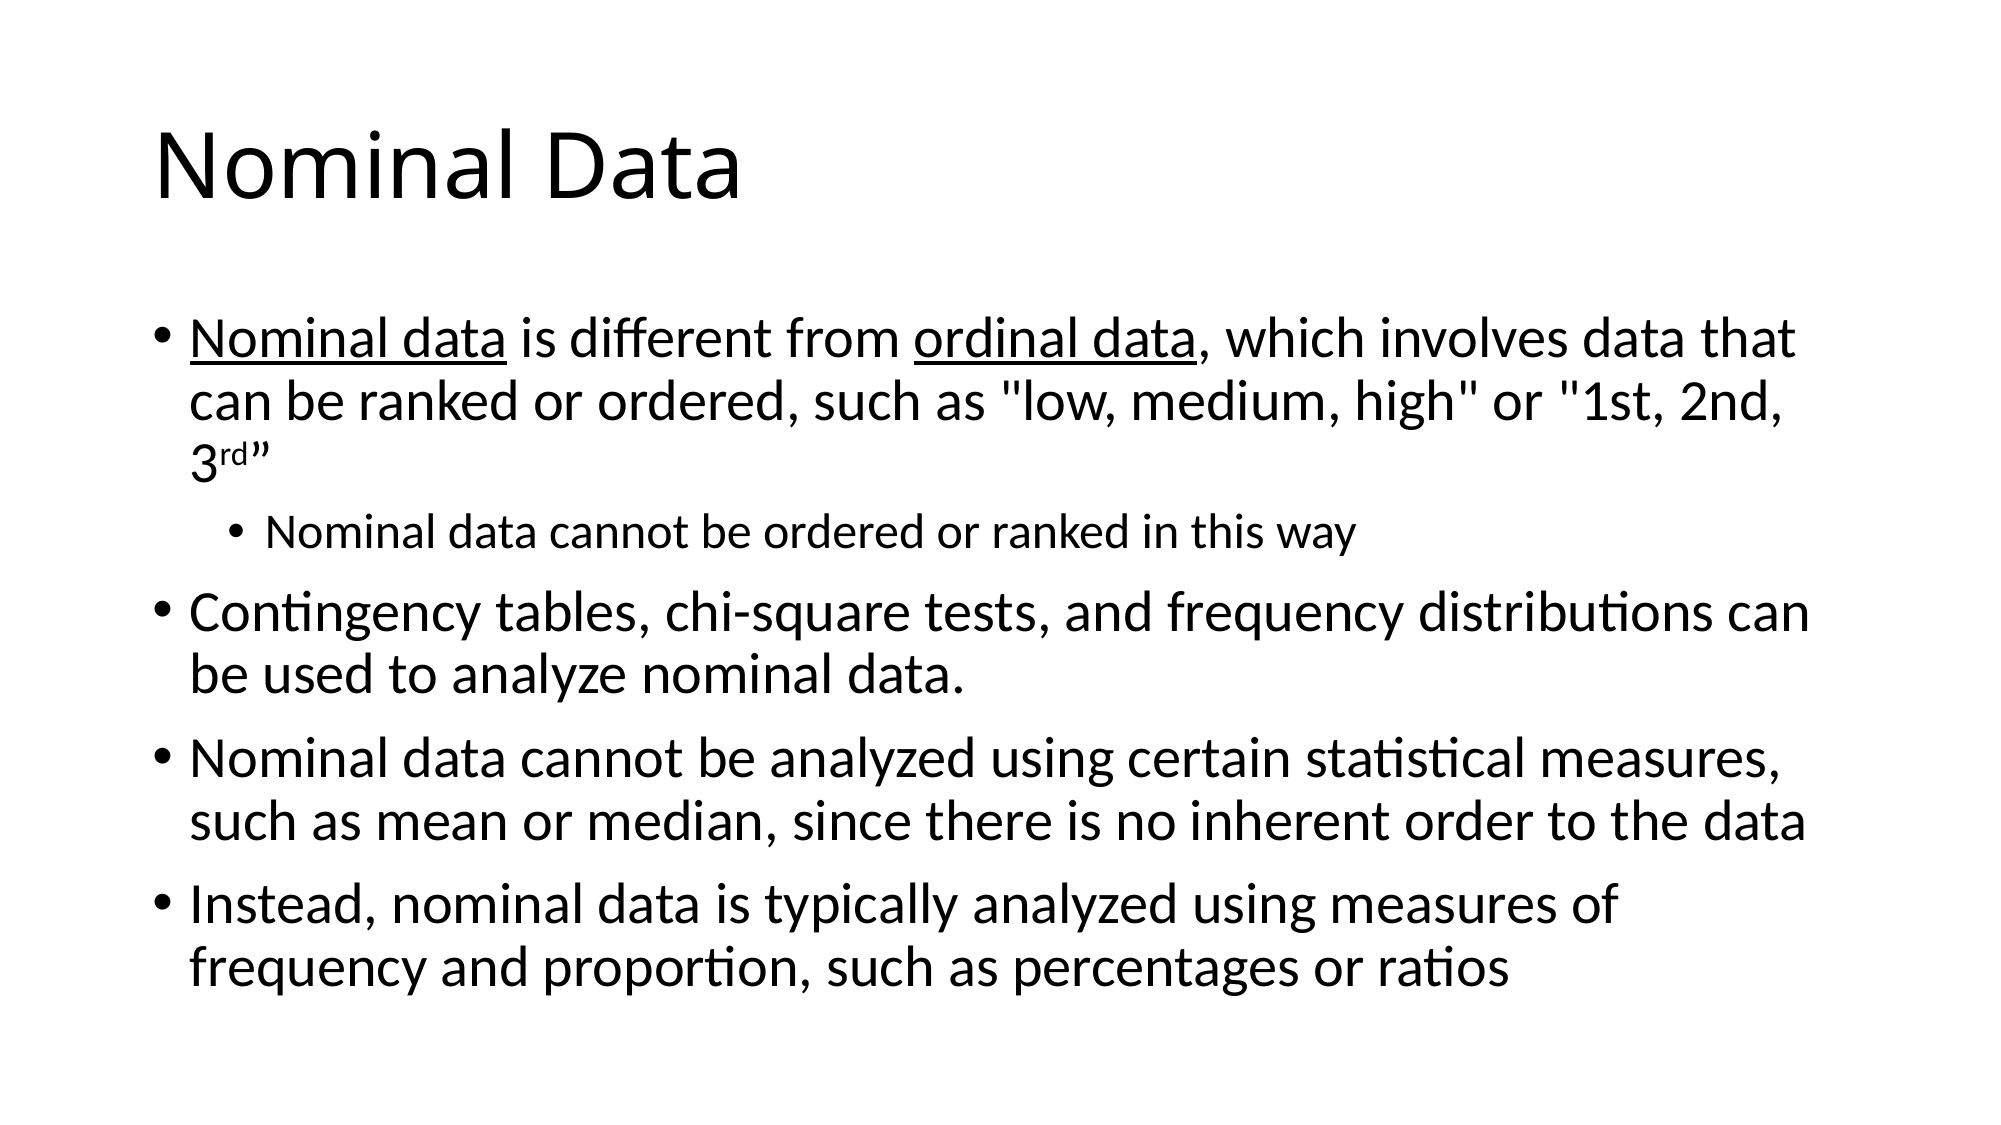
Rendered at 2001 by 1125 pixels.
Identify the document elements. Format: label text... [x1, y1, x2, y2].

list Nominal data is different from ordinal data, which involves data that can be ranked or ordered, such as "low, medium, high" or "1st, 2nd, 3rd” Nominal data cannot be ordered or ranked in this way Contingency tables, chi-square tests, and frequency distributions can be used to analyze nominal data. Nominal data cannot be analyzed using certain statistical measures, such as mean or median, since there is no inherent order to the data Instead, nominal data is typically analyzed using measures of frequency and proportion, such as percentages or ratios [137, 299, 1863, 1014]
title Nominal Data [137, 59, 1863, 278]
